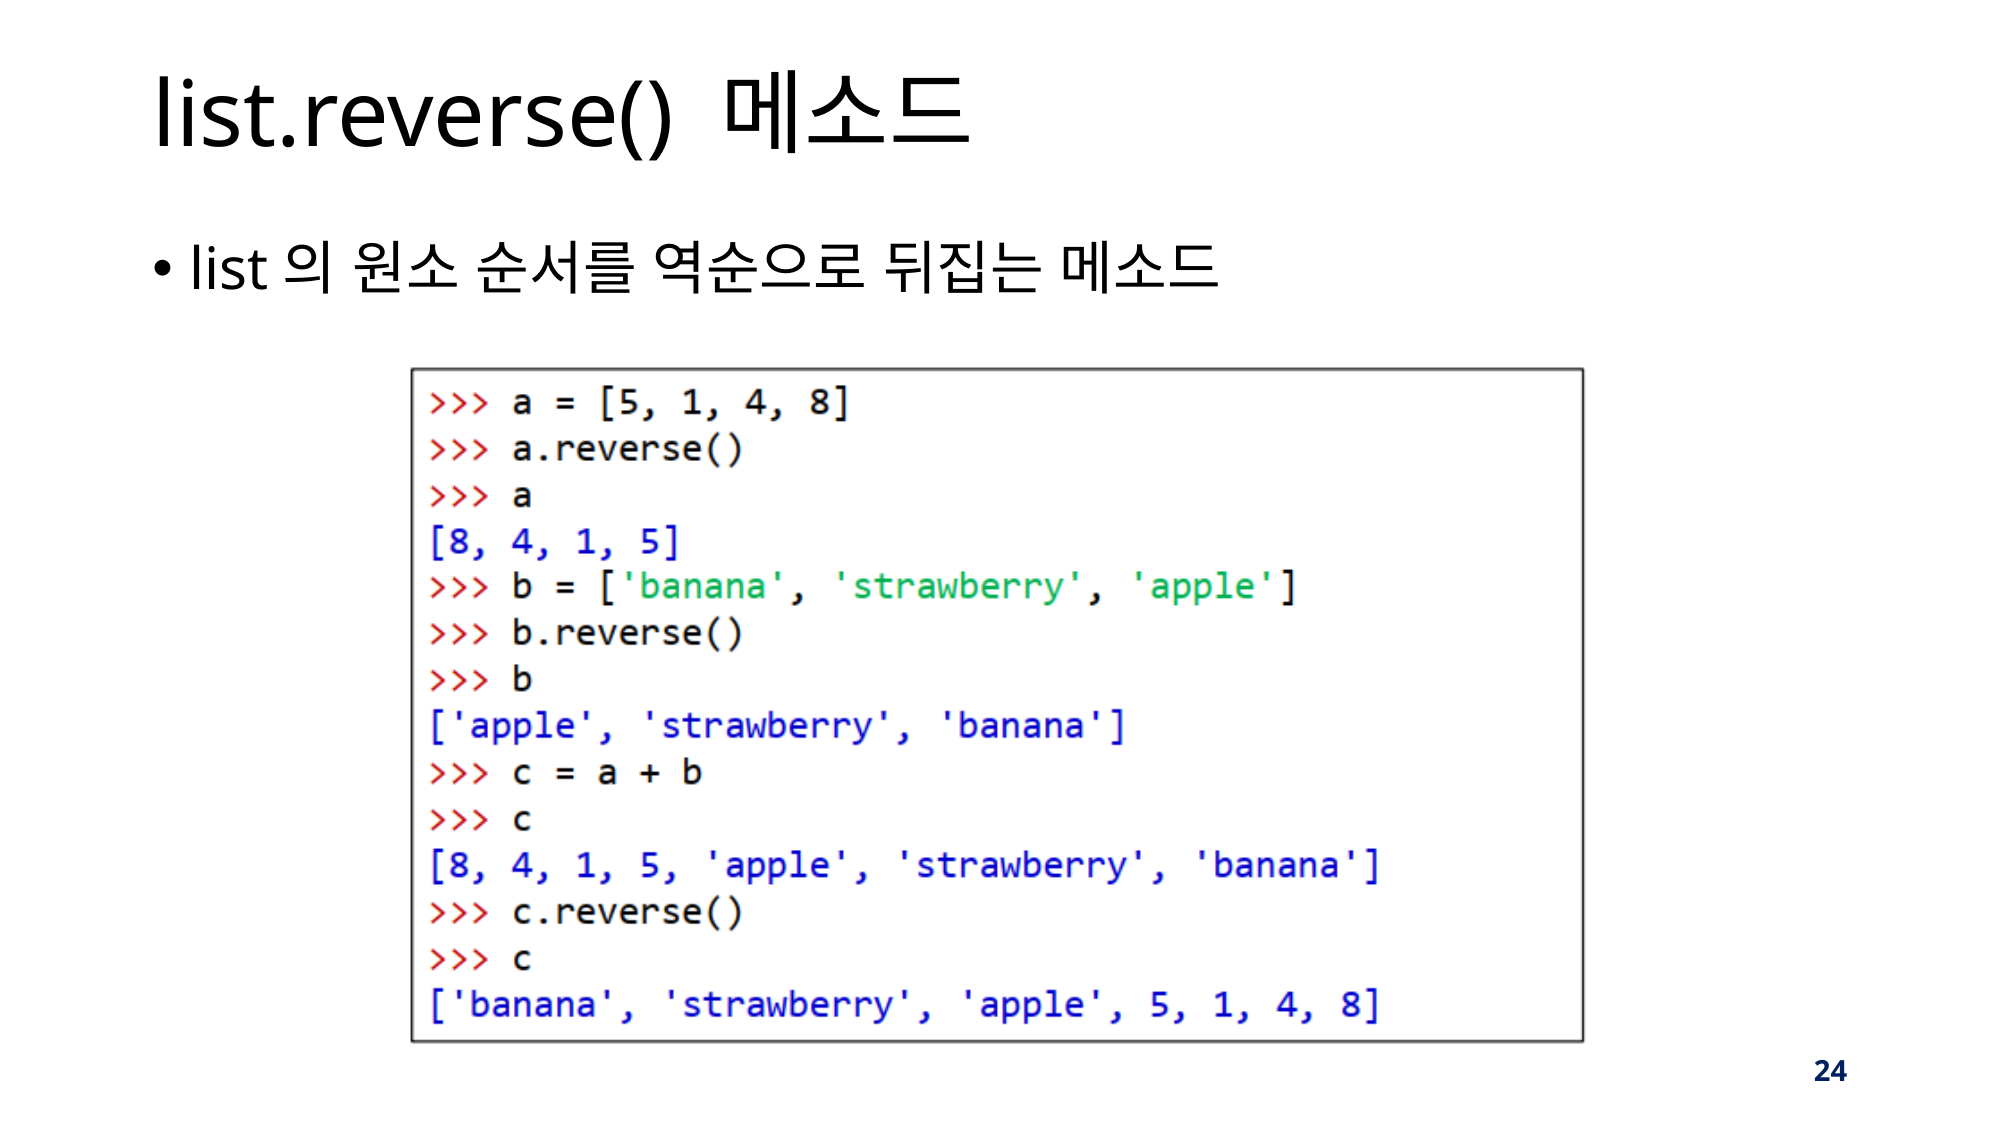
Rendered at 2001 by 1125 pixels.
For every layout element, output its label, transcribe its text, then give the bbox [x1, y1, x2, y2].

title list.reverse() 메소드 [137, 59, 1863, 179]
slide_number ‹#› [1412, 1042, 1863, 1103]
picture [388, 342, 1612, 1085]
list list의 원소 순서를 역순으로 뒤집는 메소드 [137, 231, 1863, 1014]
